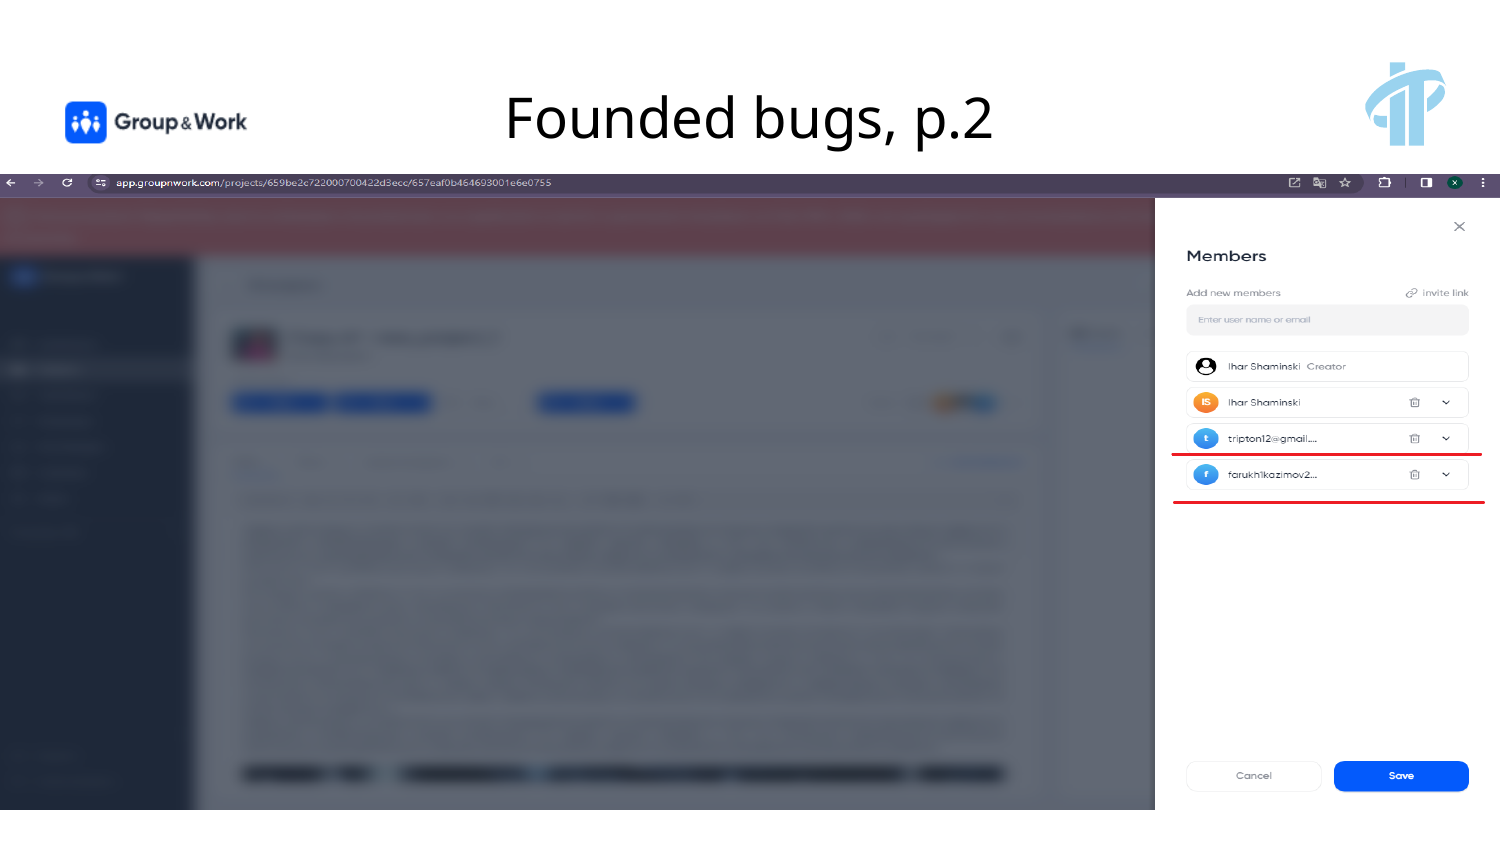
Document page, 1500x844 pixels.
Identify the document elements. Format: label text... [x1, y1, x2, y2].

title Founded bugs, p.2 [51, 72, 1449, 167]
picture [50, 86, 264, 154]
picture [0, 174, 1500, 810]
